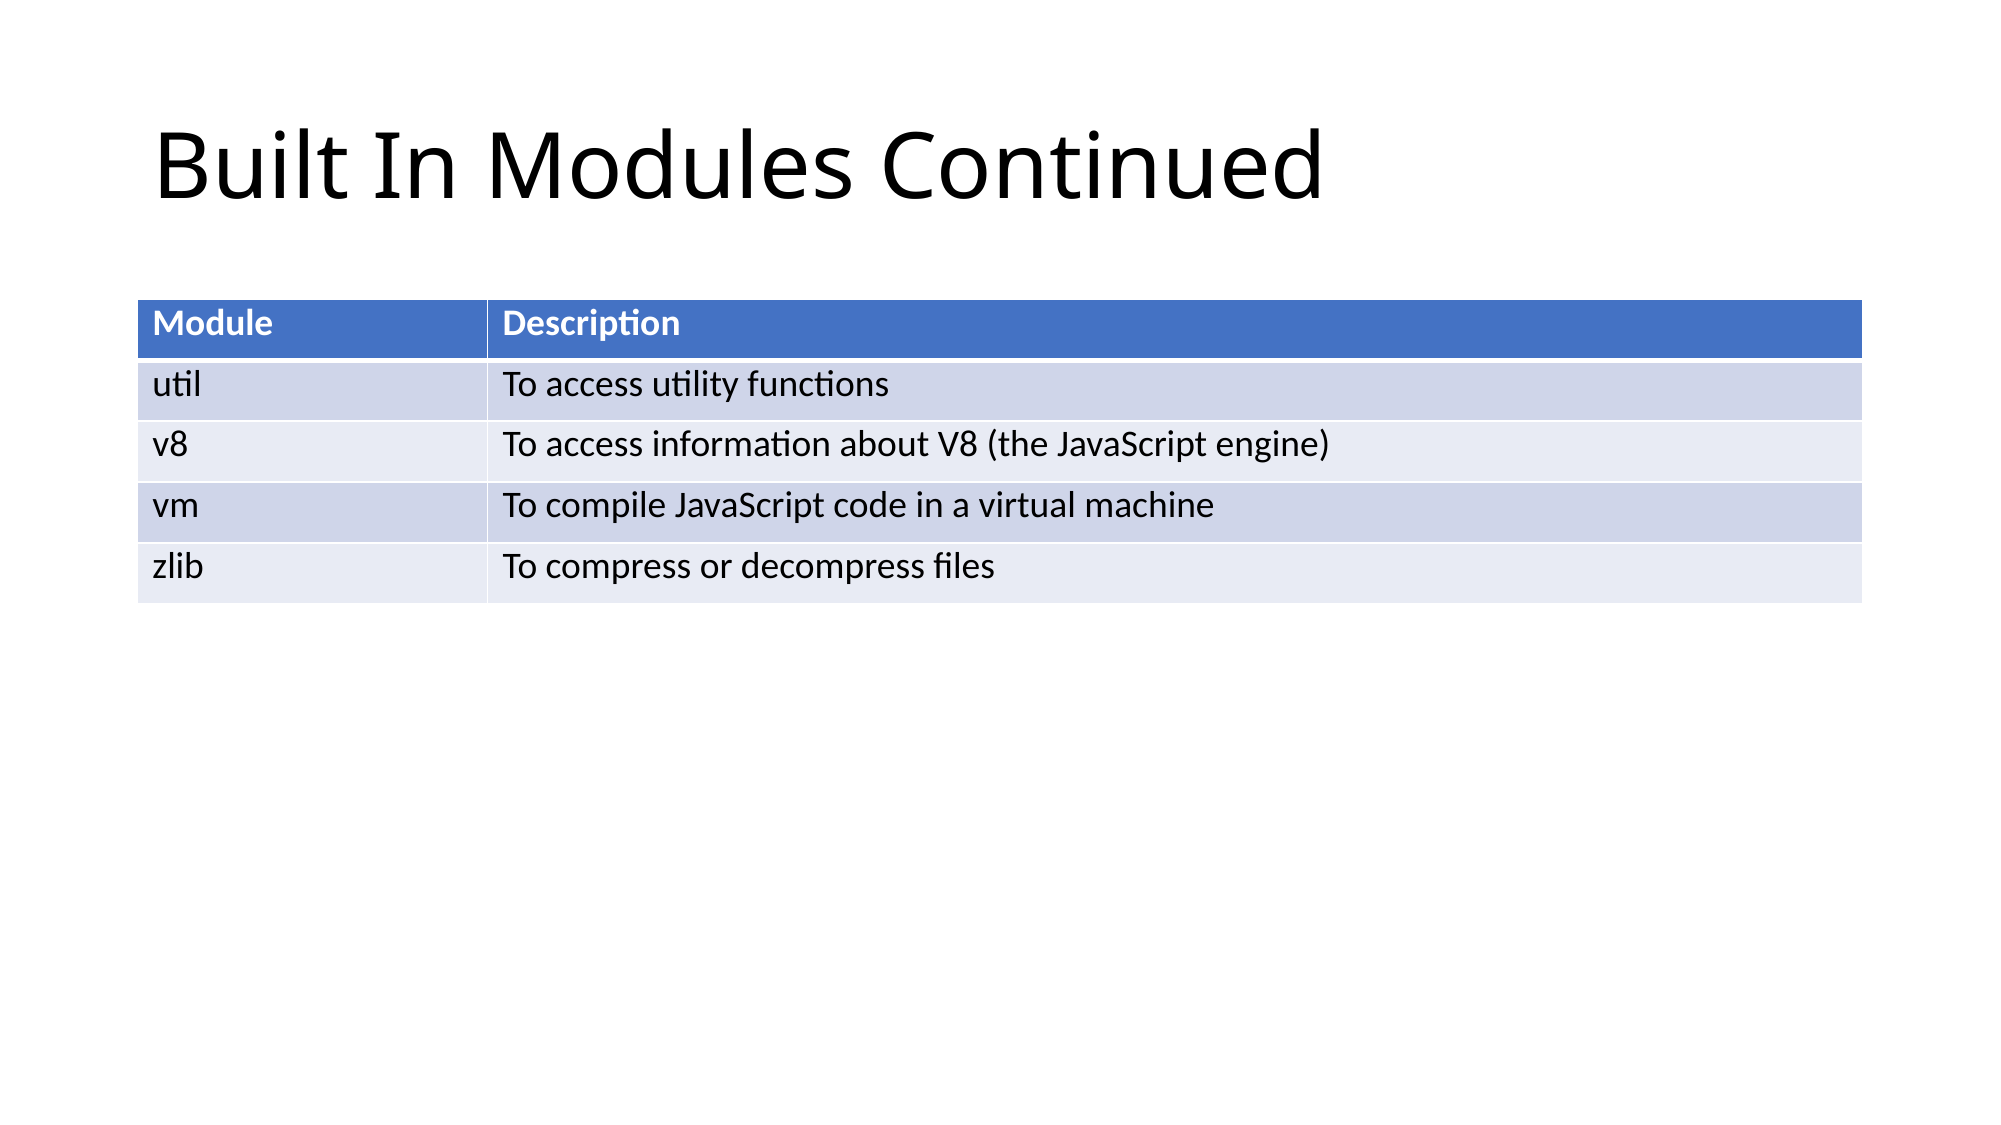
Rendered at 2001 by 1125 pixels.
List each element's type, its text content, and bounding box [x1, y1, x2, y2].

table_cell To compress or decompress files [488, 544, 1862, 603]
title Built In Modules Continued [137, 59, 1863, 278]
table_cell To access information about V8 (the JavaScript engine) [488, 422, 1862, 481]
table_cell util [138, 363, 487, 420]
table_cell To compile JavaScript code in a virtual machine [488, 483, 1862, 542]
table_cell To access utility functions [488, 363, 1862, 420]
table_cell zlib [138, 544, 487, 603]
table_cell vm [138, 483, 487, 542]
table_header Description [488, 300, 1862, 358]
table_cell v8 [138, 422, 487, 481]
table_header Module [138, 300, 487, 358]
